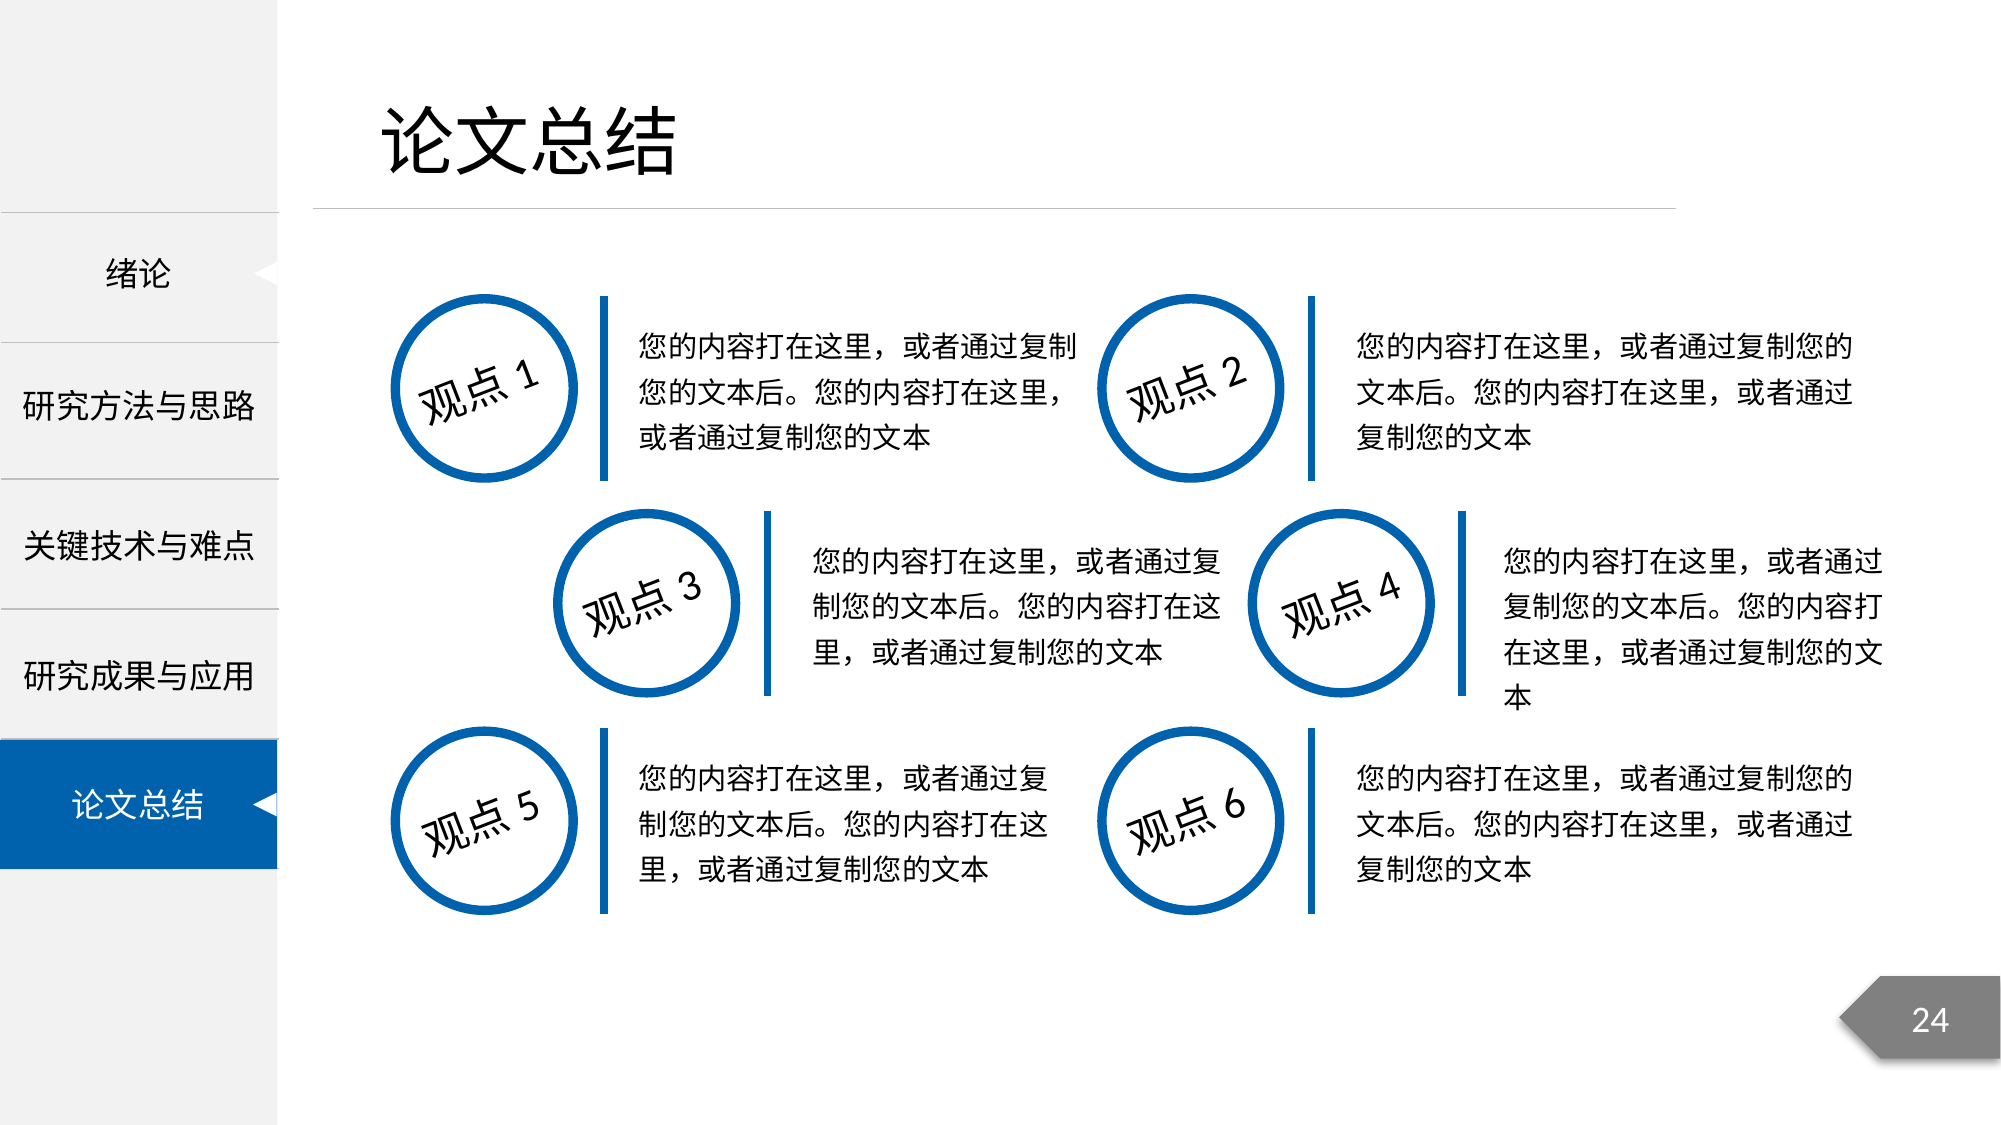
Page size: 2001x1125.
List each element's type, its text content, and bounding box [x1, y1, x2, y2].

text_box 您的内容打在这里，或者通过复制您的文本后。您的内容打在这里，或者通过复制您的文本 [799, 526, 1241, 676]
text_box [389, 731, 574, 911]
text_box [1094, 298, 1280, 479]
text_box 您的内容打在这里，或者通过复制您的文本后。您的内容打在这里，或者通过复制您的文本 [625, 743, 1076, 894]
text_box 您的内容打在这里，或者通过复制您的文本后。您的内容打在这里，或者通过复制您的文本 [625, 311, 1094, 461]
text_box [764, 511, 771, 696]
text_box 您的内容打在这里，或者通过复制您的文本后。您的内容打在这里，或者通过复制您的文本 [1343, 311, 1895, 461]
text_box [1249, 513, 1434, 693]
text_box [550, 513, 736, 693]
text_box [386, 298, 574, 479]
text_box [1458, 511, 1466, 696]
text_box [1308, 728, 1315, 914]
text_box [1308, 296, 1315, 481]
text_box 您的内容打在这里，或者通过复制您的文本后。您的内容打在这里，或者通过复制您的文本 [1343, 743, 1895, 894]
text_box 您的内容打在这里，或者通过复制您的文本后。您的内容打在这里，或者通过复制您的文本 [1490, 526, 1926, 722]
text_box [600, 728, 608, 914]
text_box [600, 296, 608, 481]
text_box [1094, 731, 1280, 911]
